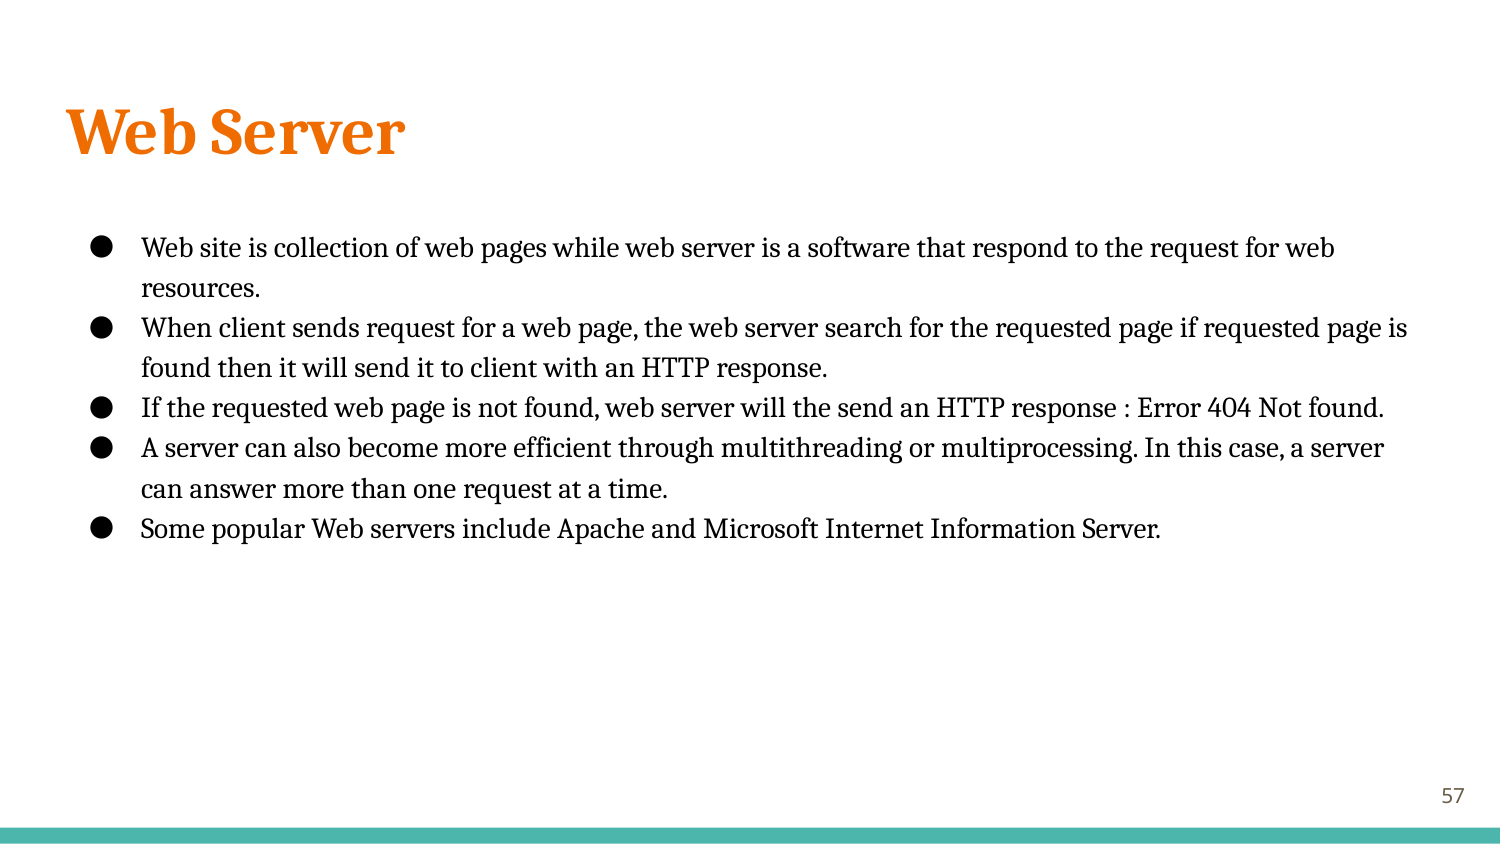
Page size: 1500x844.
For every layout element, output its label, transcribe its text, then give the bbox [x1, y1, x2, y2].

slide_number 57 [1389, 764, 1480, 830]
title Web Server [51, 72, 1449, 189]
list Web site is collection of web pages while web server is a software that respond to the request for web resources. When client sends request for a web page, the web server search for the requested page if requested page is found then it will send it to client with an HTTP response. If the requested web page is not found, web server will the send an HTTP response : Error 404 Not found. A server can also become more efficient through multithreading or multiprocessing. In this case, a server can answer more than one request at a time. Some popular Web servers include Apache and Microsoft Internet Information Server. [51, 207, 1449, 750]
